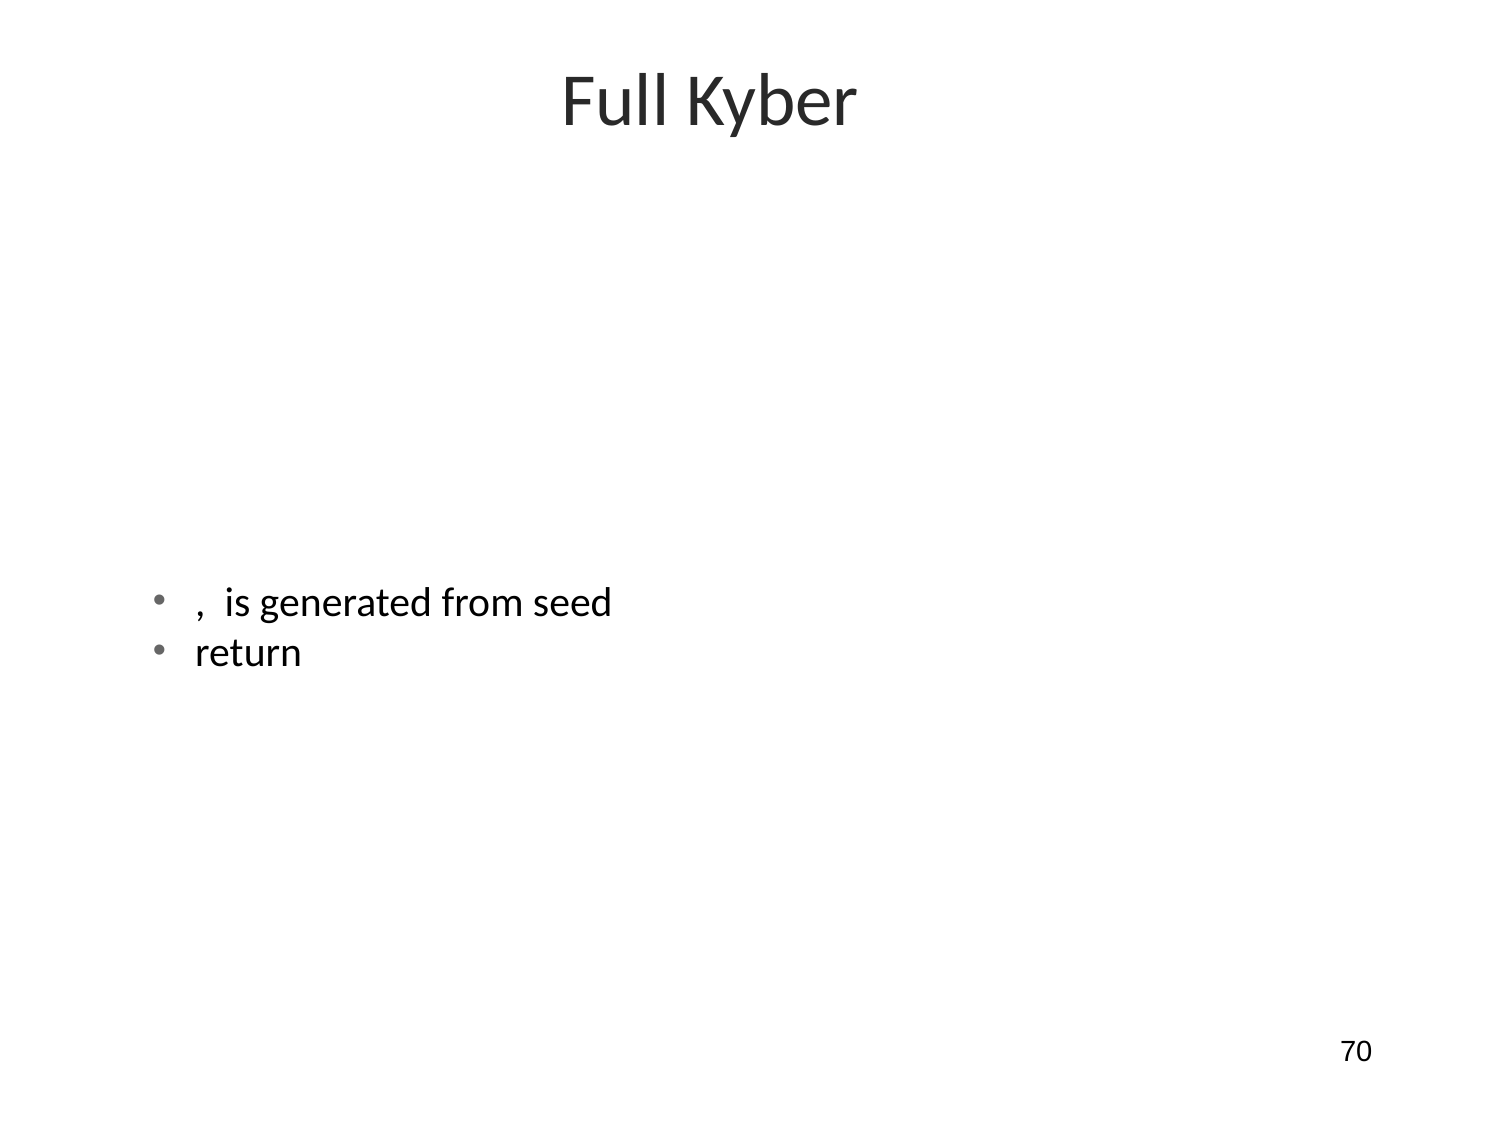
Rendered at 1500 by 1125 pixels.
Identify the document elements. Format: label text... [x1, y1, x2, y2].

text_box Full Kyber [184, 52, 1236, 150]
slide_number 70 [1074, 1024, 1388, 1101]
